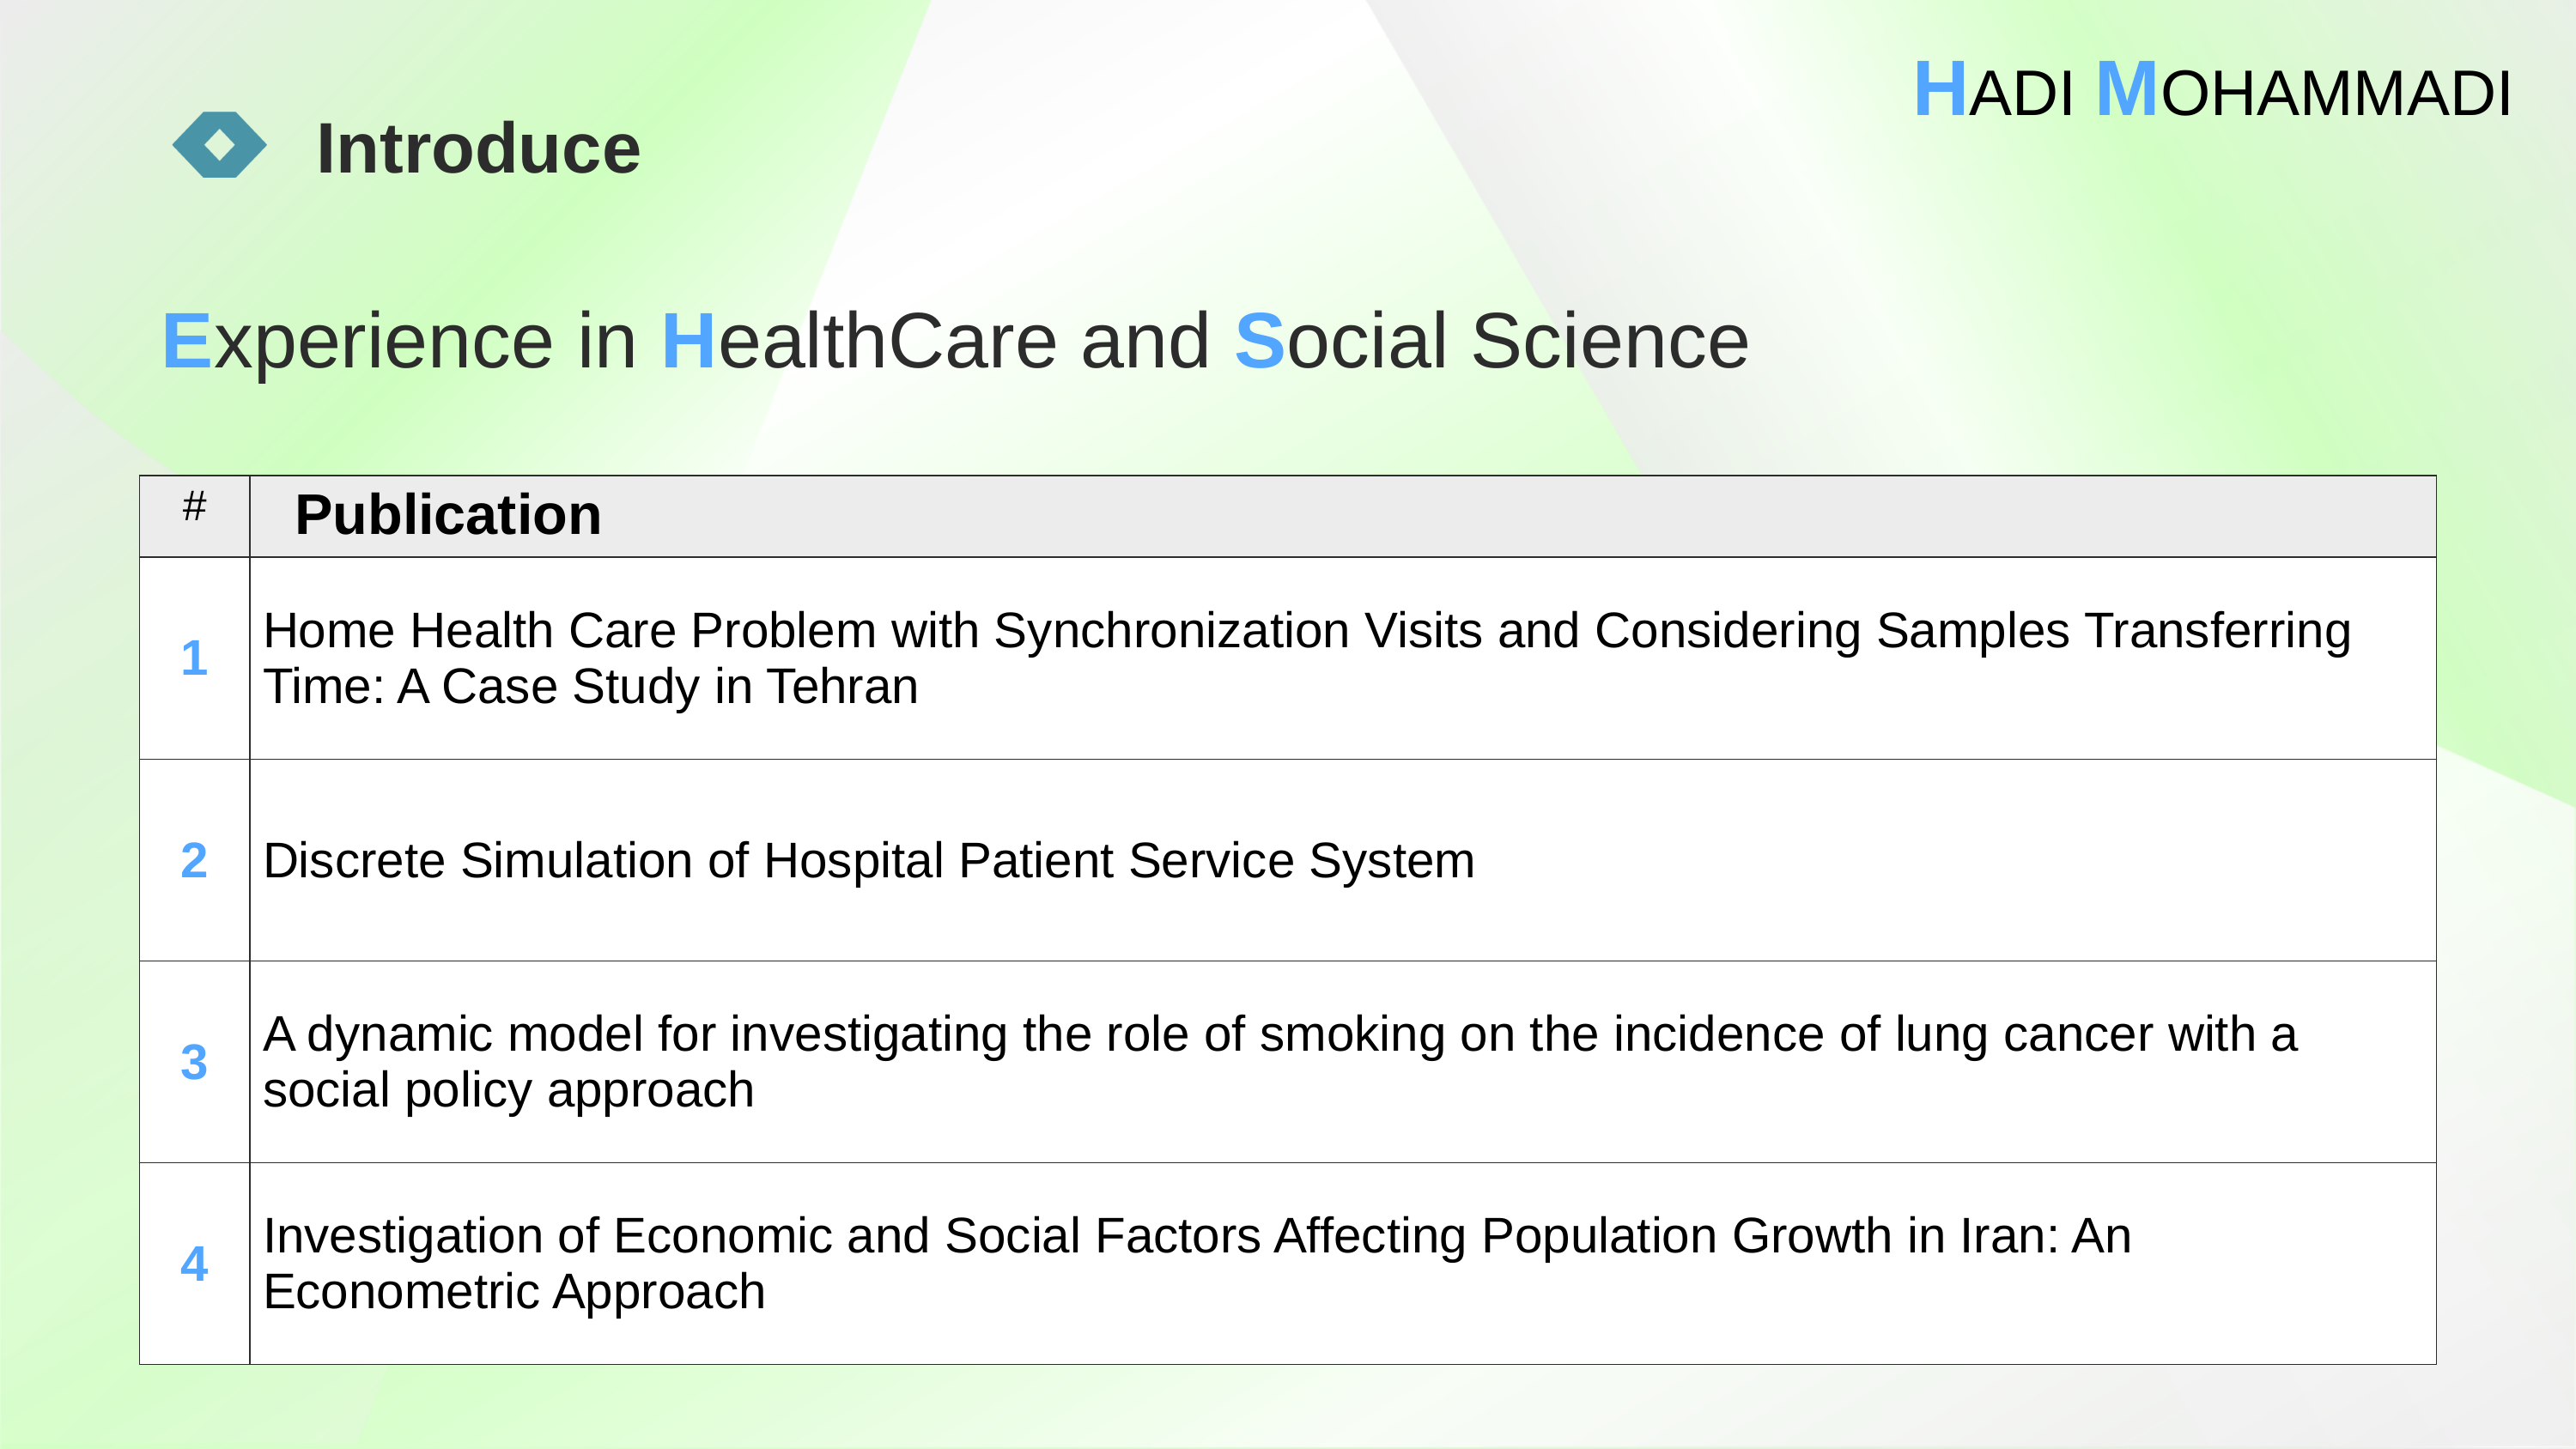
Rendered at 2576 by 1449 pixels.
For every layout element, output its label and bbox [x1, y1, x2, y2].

picture [0, 0, 2576, 1449]
text_box [171, 100, 684, 189]
